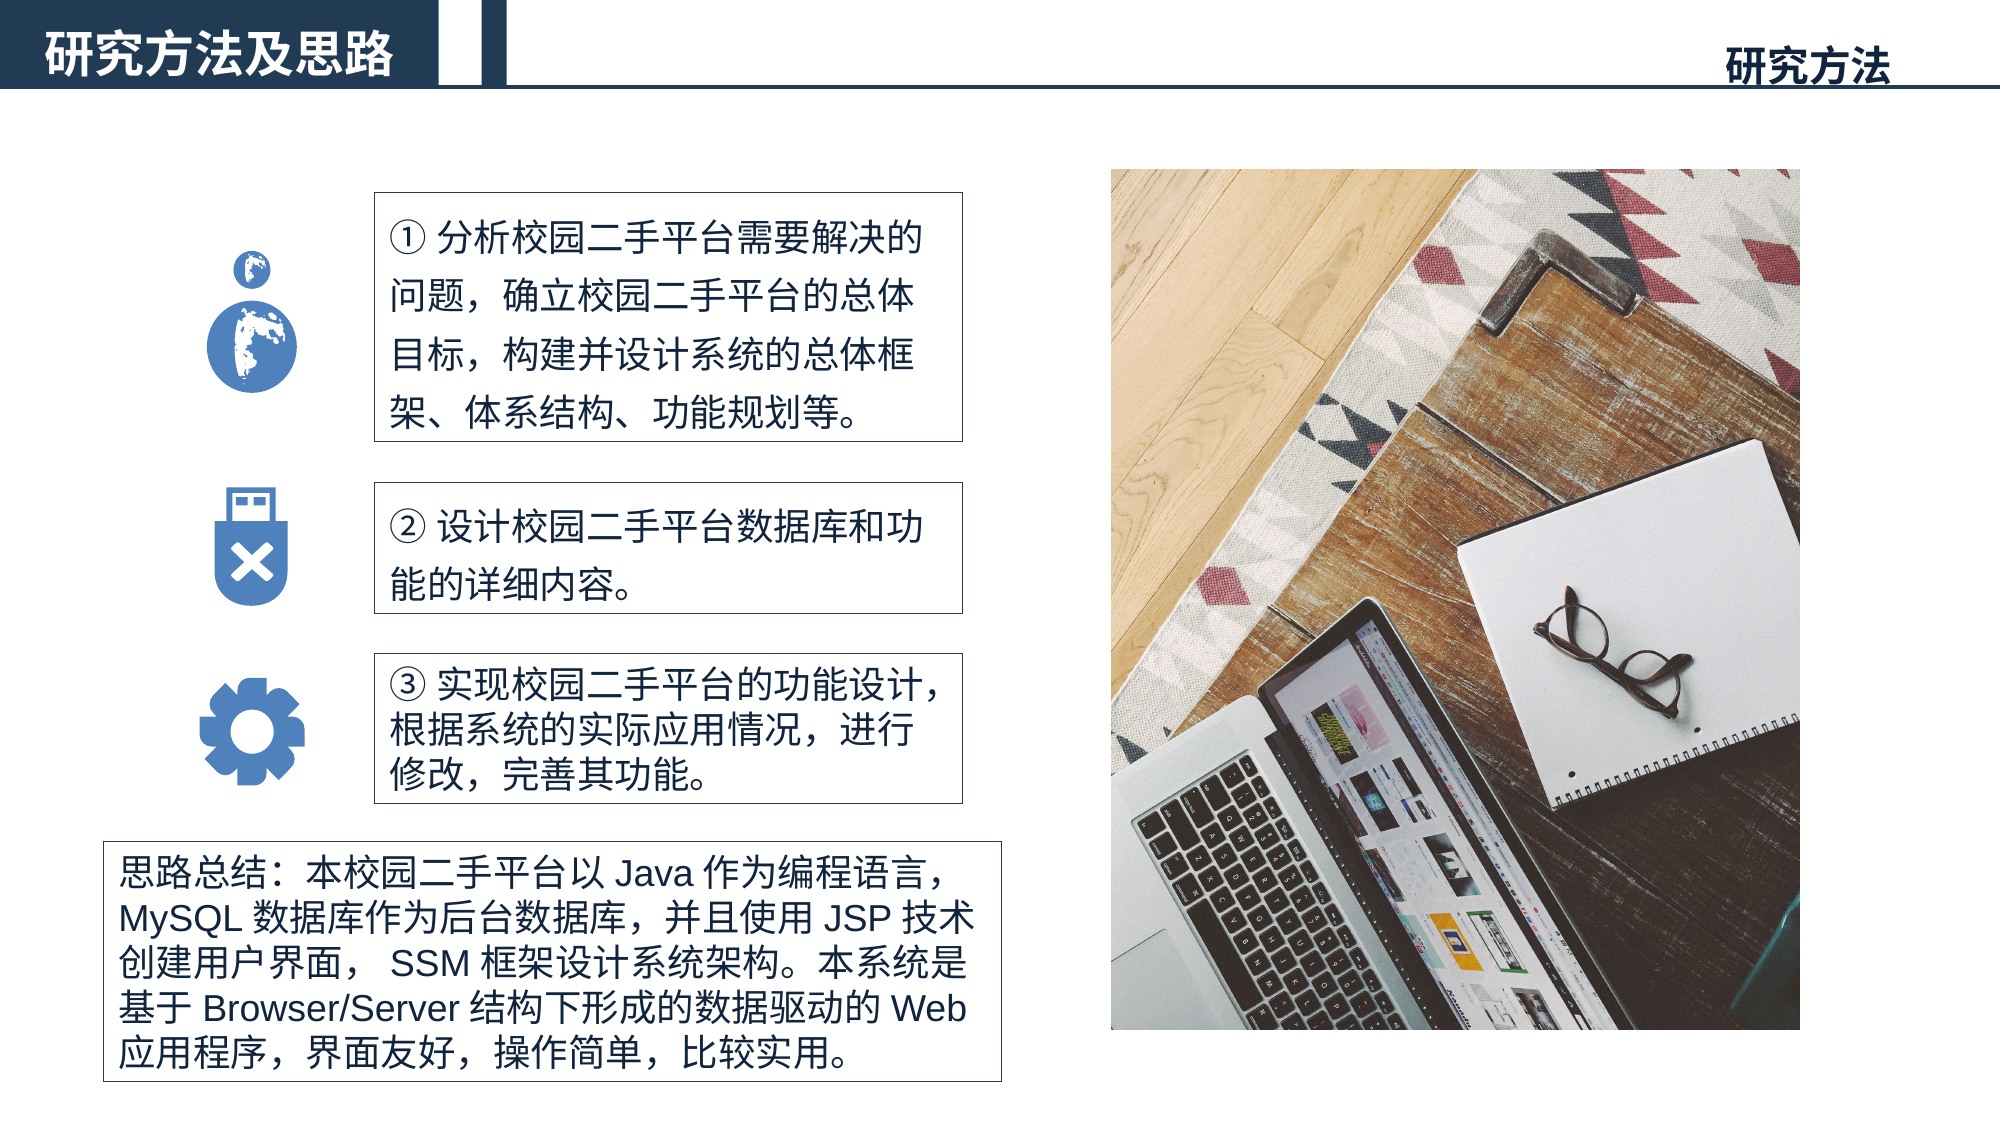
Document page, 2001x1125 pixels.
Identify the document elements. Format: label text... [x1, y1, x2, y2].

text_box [0, 0, 2000, 99]
text_box 思路总结：本校园二手平台以Java作为编程语言，MySQL数据库作为后台数据库，并且使用JSP技术创建用户界面，SSM框架设计系统架构。本系统是基于Browser/Server结构下形成的数据驱动的Web应用程序，界面友好，操作简单，比较实用。 [103, 841, 1002, 1082]
picture [1111, 169, 1800, 1030]
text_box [199, 192, 963, 806]
